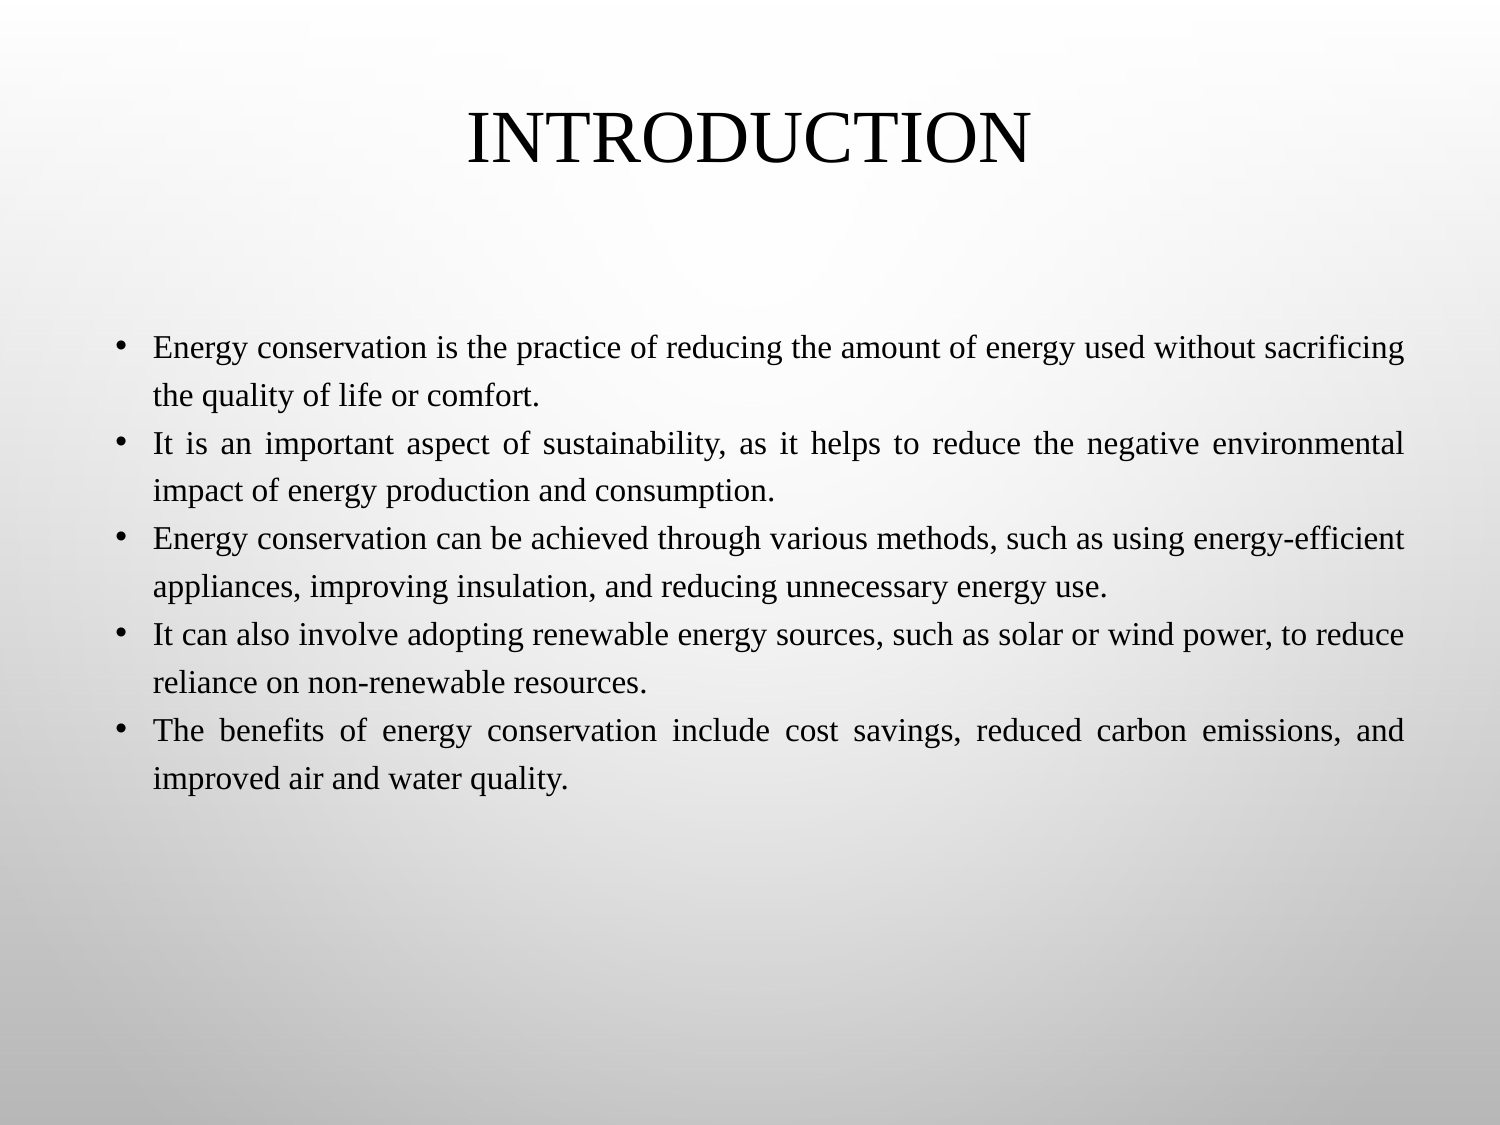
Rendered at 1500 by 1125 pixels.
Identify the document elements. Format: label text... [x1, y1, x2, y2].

picture [0, 0, 1500, 1125]
title INTRODUCTION [75, 45, 1425, 233]
subtitle Energy conservation is the practice of reducing the amount of energy used without sacrificing the quality of life or comfort. It is an important aspect of sustainability, as it helps to reduce the negative environmental impact of energy production and consumption. Energy conservation can be achieved through various methods, such as using energy-efficient appliances, improving insulation, and reducing unnecessary energy use. It can also involve adopting renewable energy sources, such as solar or wind power, to reduce reliance on non-renewable resources. The benefits of energy conservation include cost savings, reduced carbon emissions, and improved air and water quality. [115, 254, 1408, 859]
